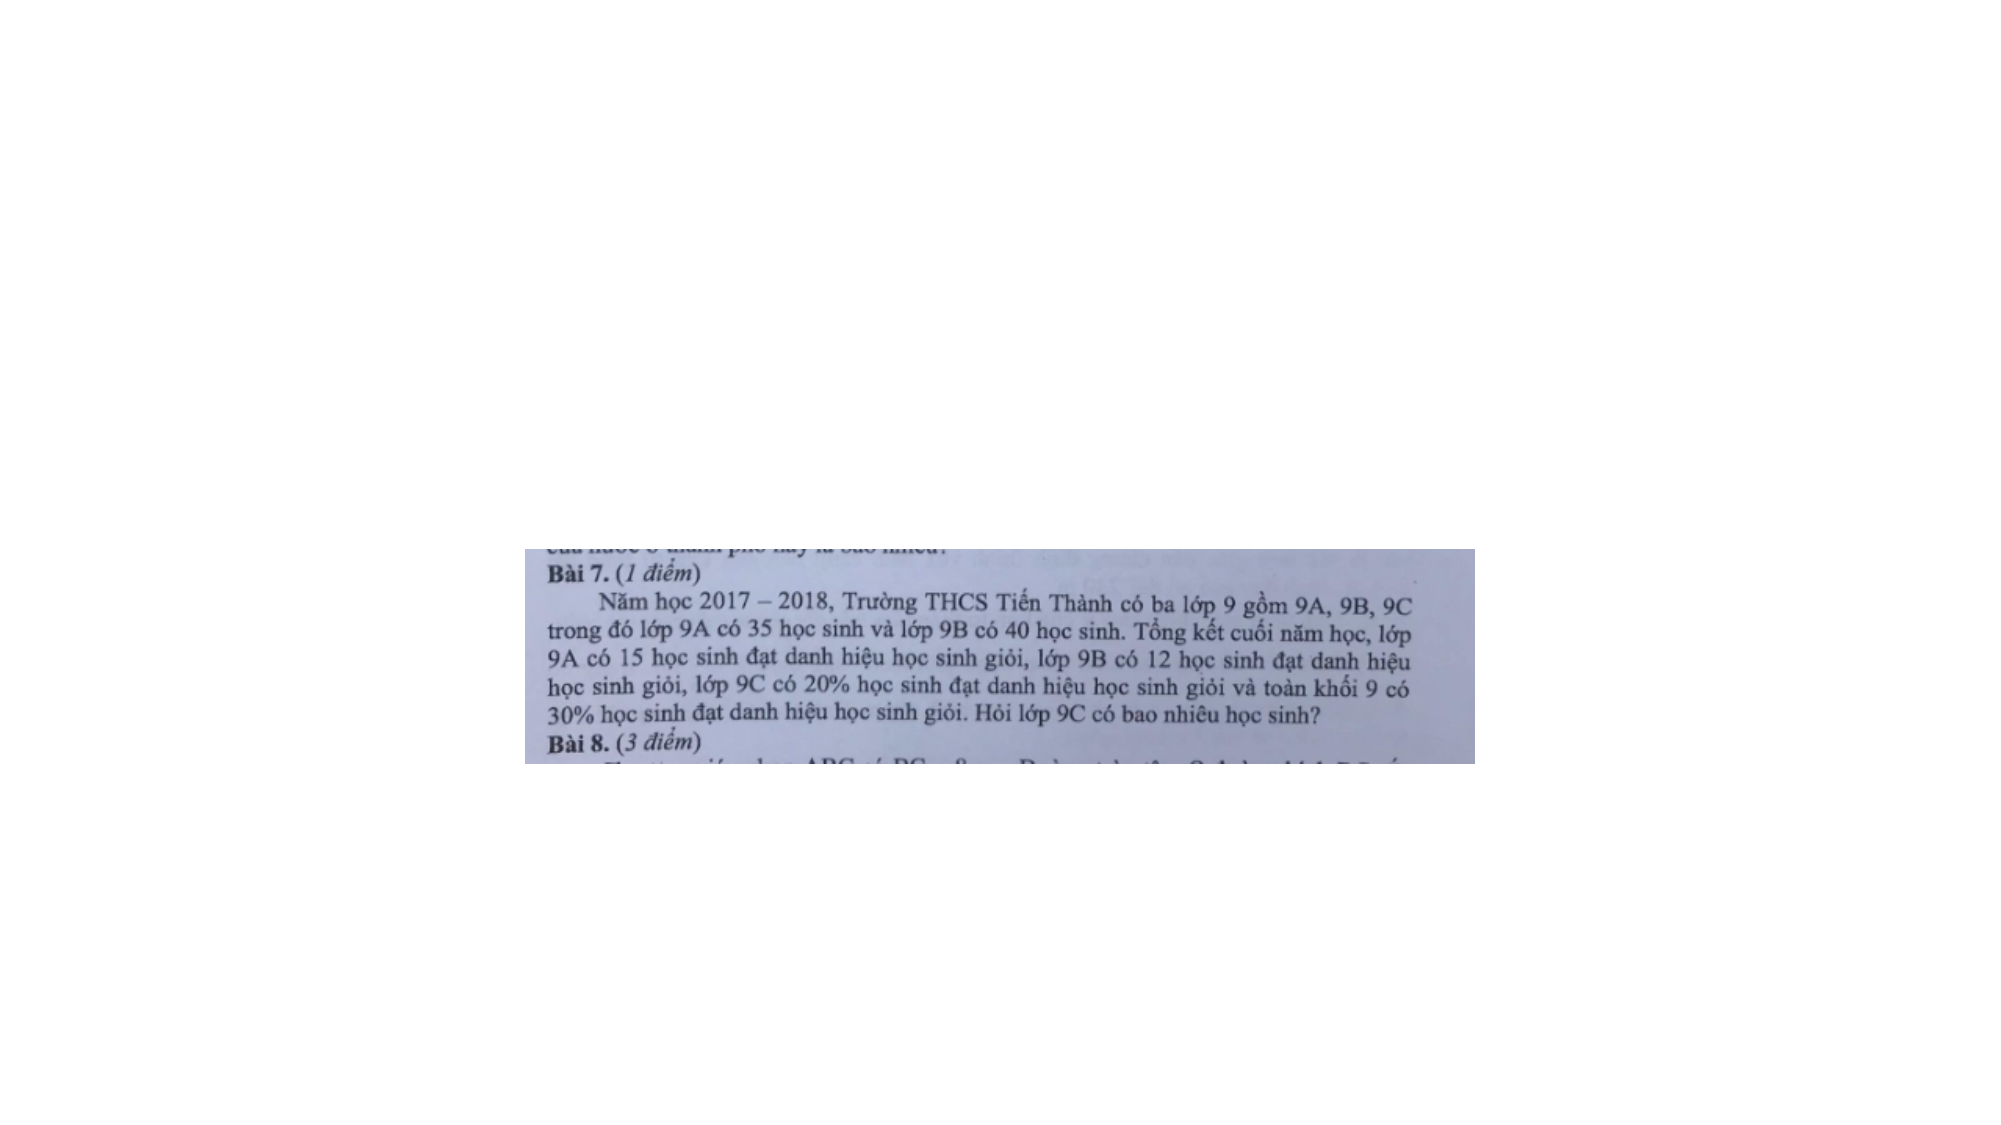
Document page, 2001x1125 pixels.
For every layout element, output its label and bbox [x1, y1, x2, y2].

list [525, 549, 1475, 764]
